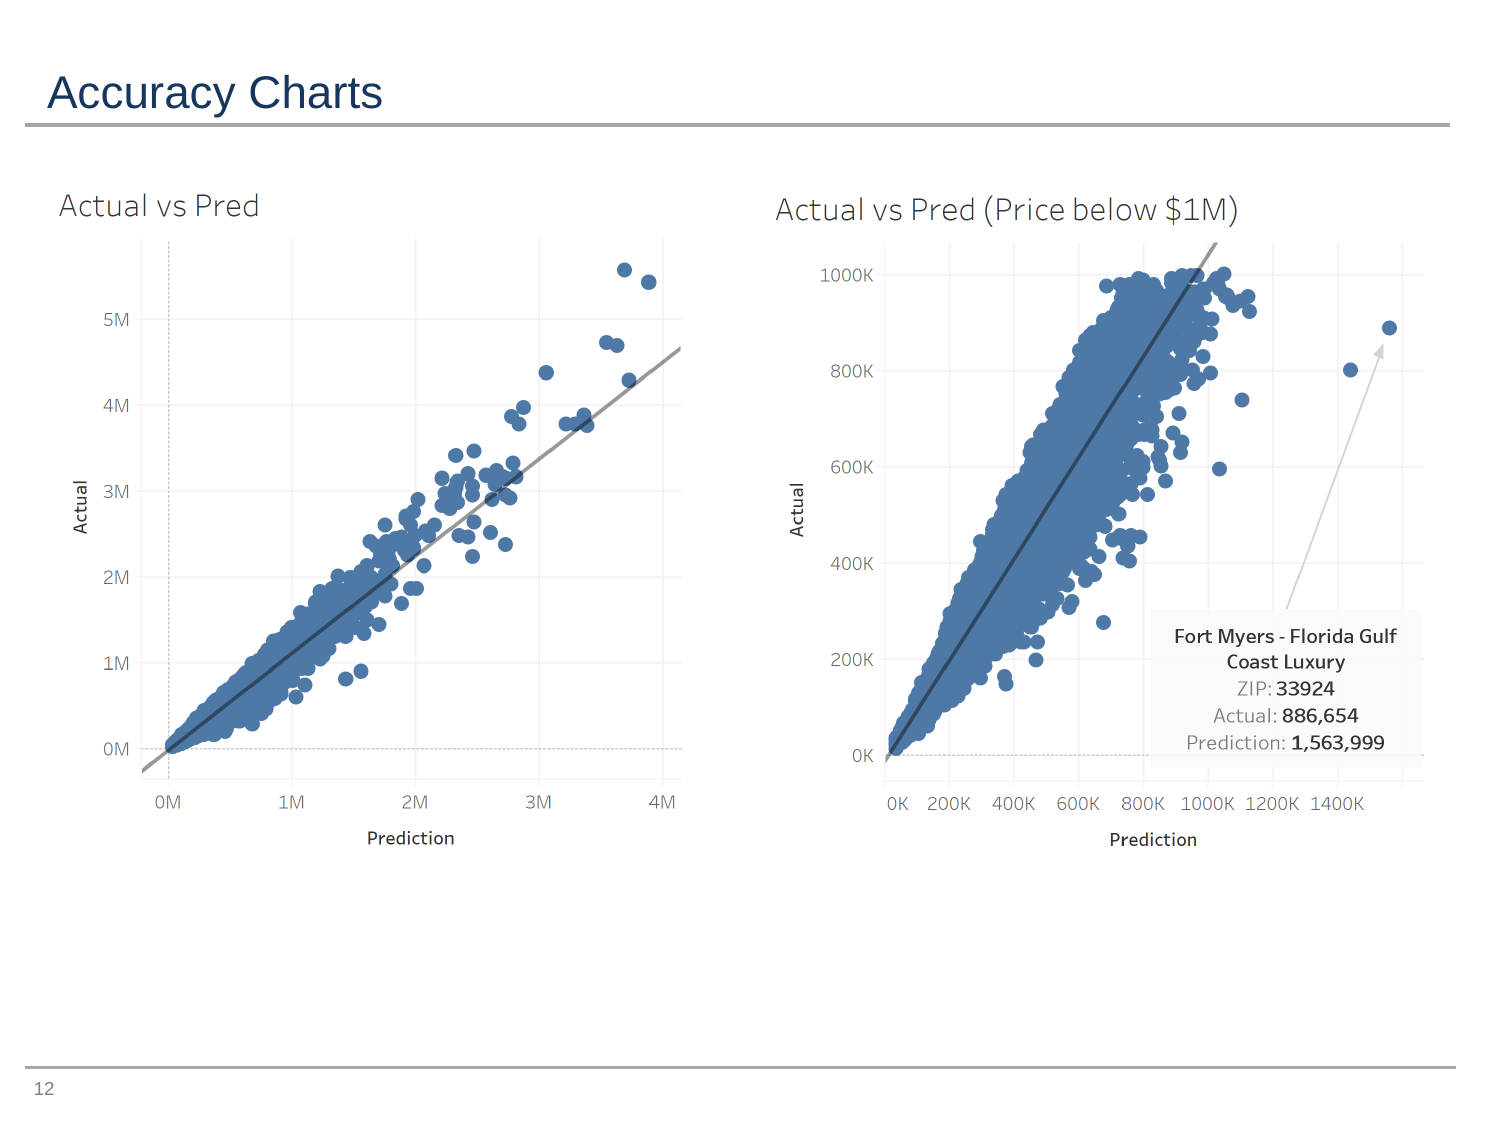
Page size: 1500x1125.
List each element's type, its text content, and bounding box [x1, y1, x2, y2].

slide_number 12 [30, 1075, 83, 1100]
picture [769, 183, 1475, 864]
title Accuracy Charts [32, 0, 1500, 125]
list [50, 183, 751, 864]
